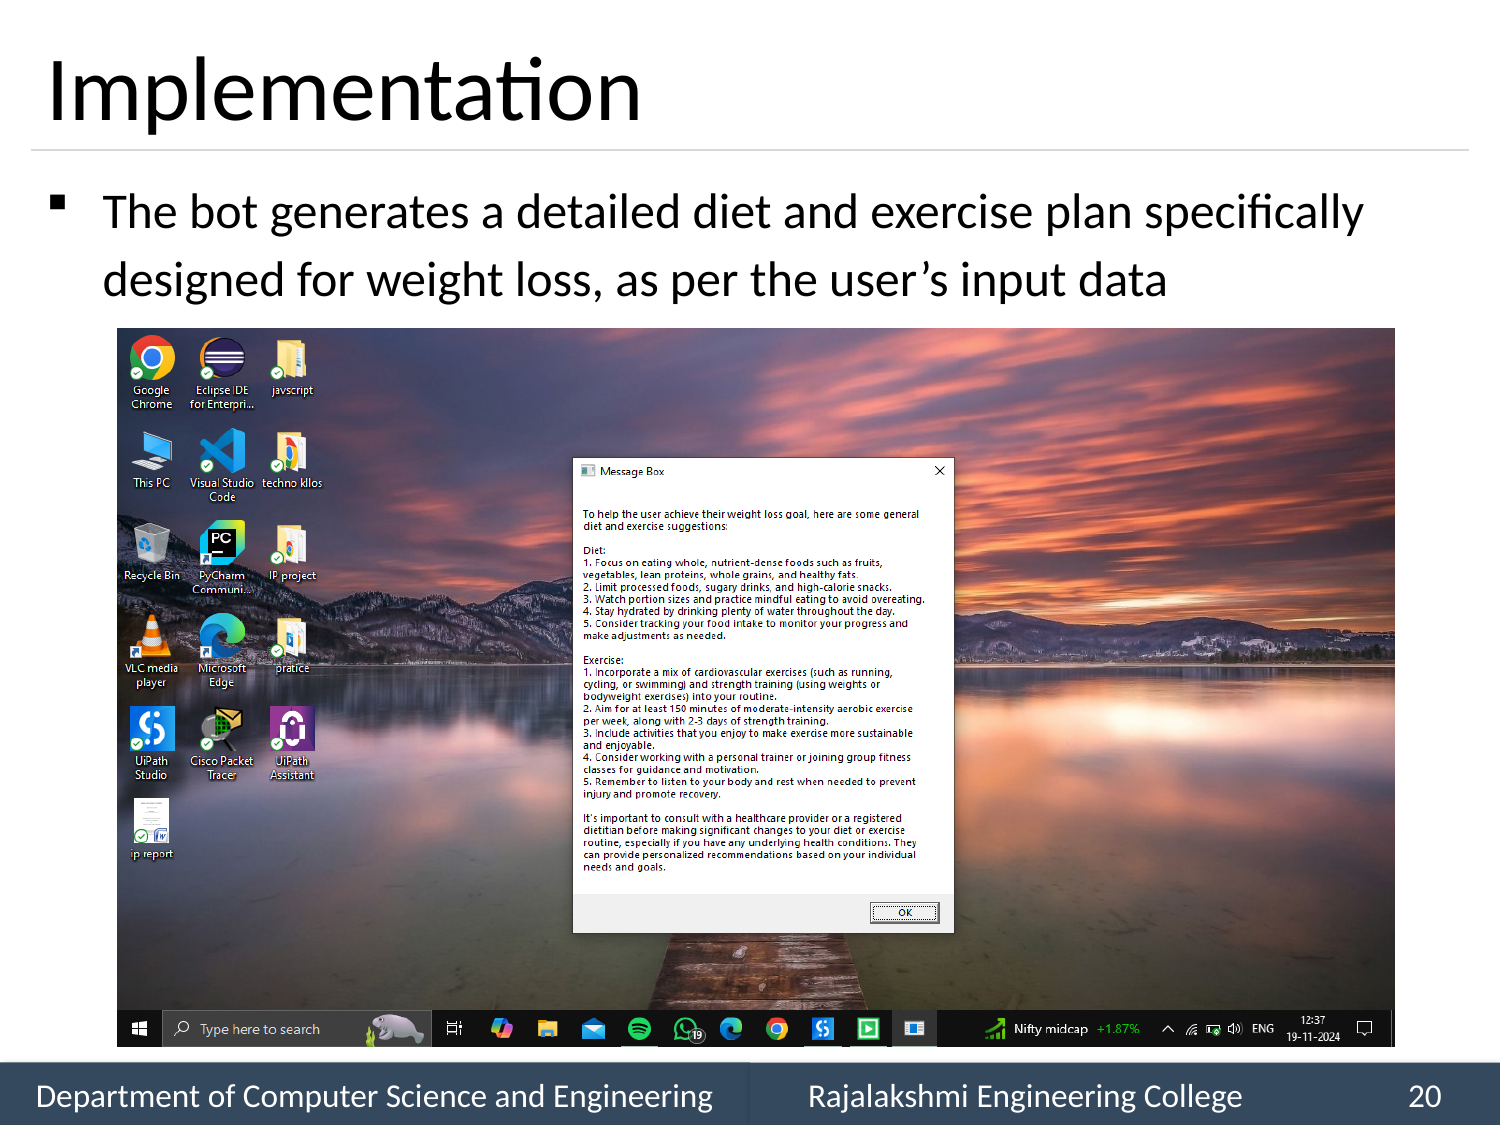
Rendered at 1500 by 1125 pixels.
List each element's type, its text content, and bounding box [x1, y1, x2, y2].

picture [116, 327, 1395, 1047]
title Implementation [31, 17, 1469, 150]
list The bot generates a detailed diet and exercise plan specifically designed for weight loss, as per the user’s input data [31, 162, 1469, 1038]
